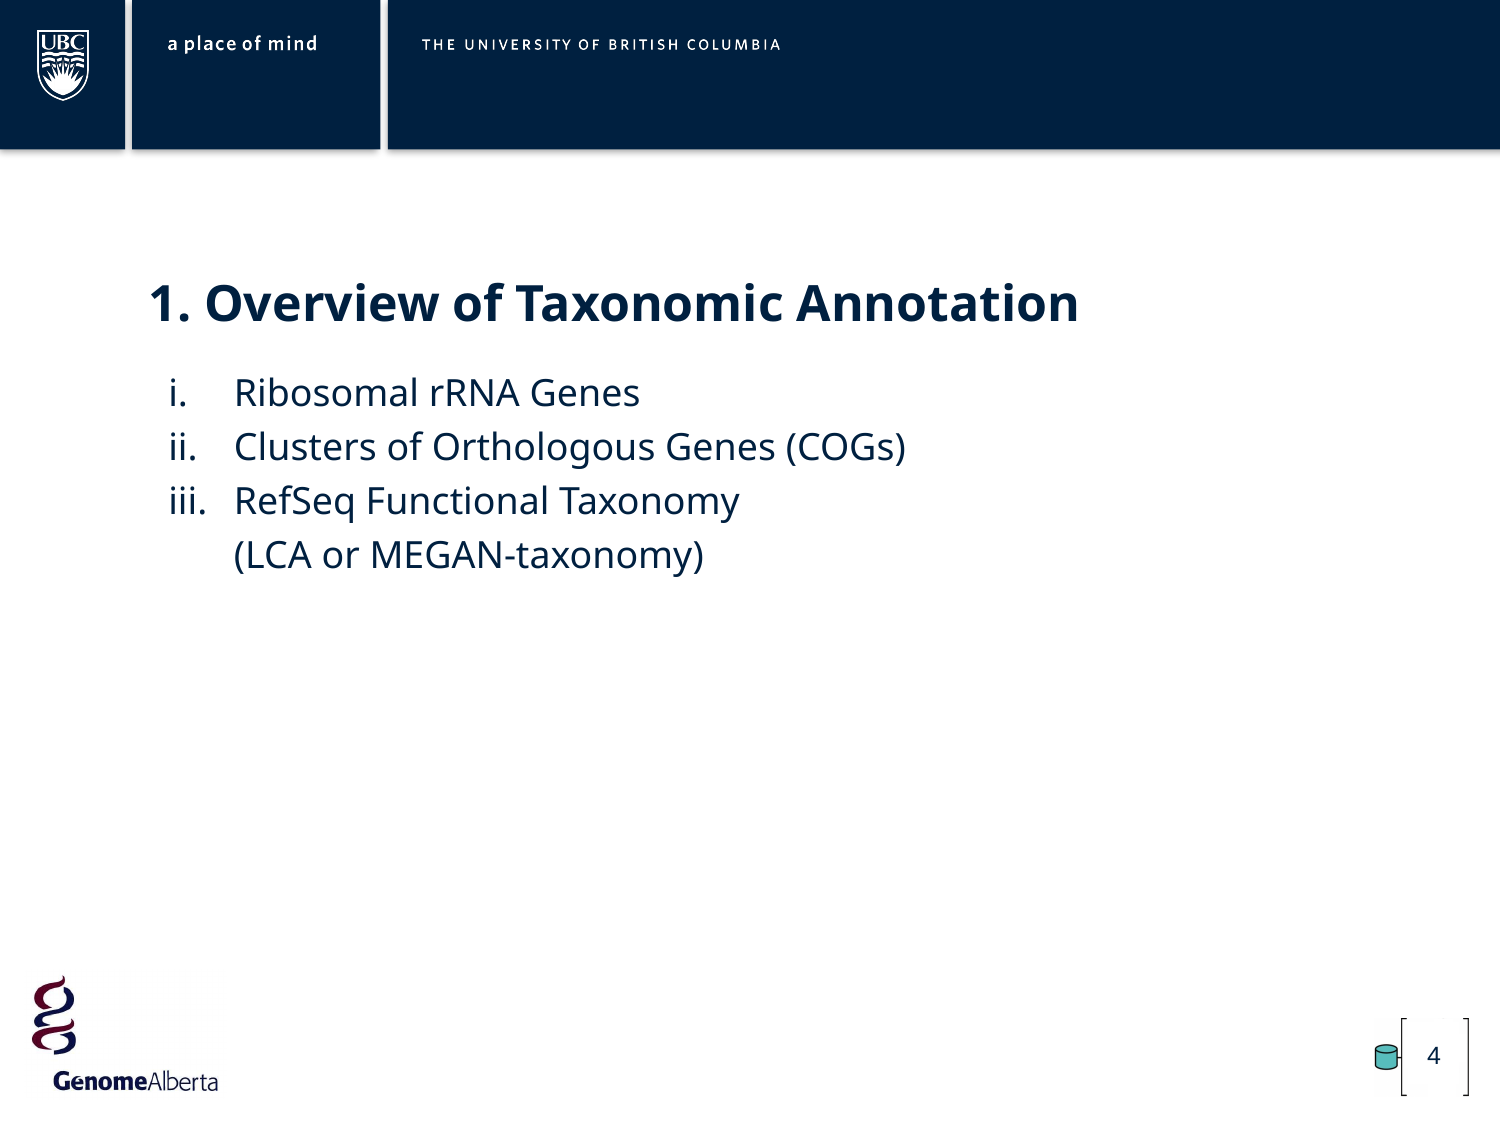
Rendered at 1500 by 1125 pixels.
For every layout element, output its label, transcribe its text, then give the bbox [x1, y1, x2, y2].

picture [21, 966, 229, 1103]
picture [422, 39, 780, 50]
picture [1374, 1018, 1469, 1097]
list Ribosomal rRNA Genes Clusters of Orthologous Genes (COGs) RefSeq Functional Taxonomy (LCA or MEGAN-taxonomy) [153, 352, 1395, 776]
slide_number 4 [1399, 1018, 1469, 1091]
picture [168, 35, 316, 54]
list 1. Overview of Taxonomic Annotation [133, 263, 1375, 353]
picture [37, 30, 89, 101]
